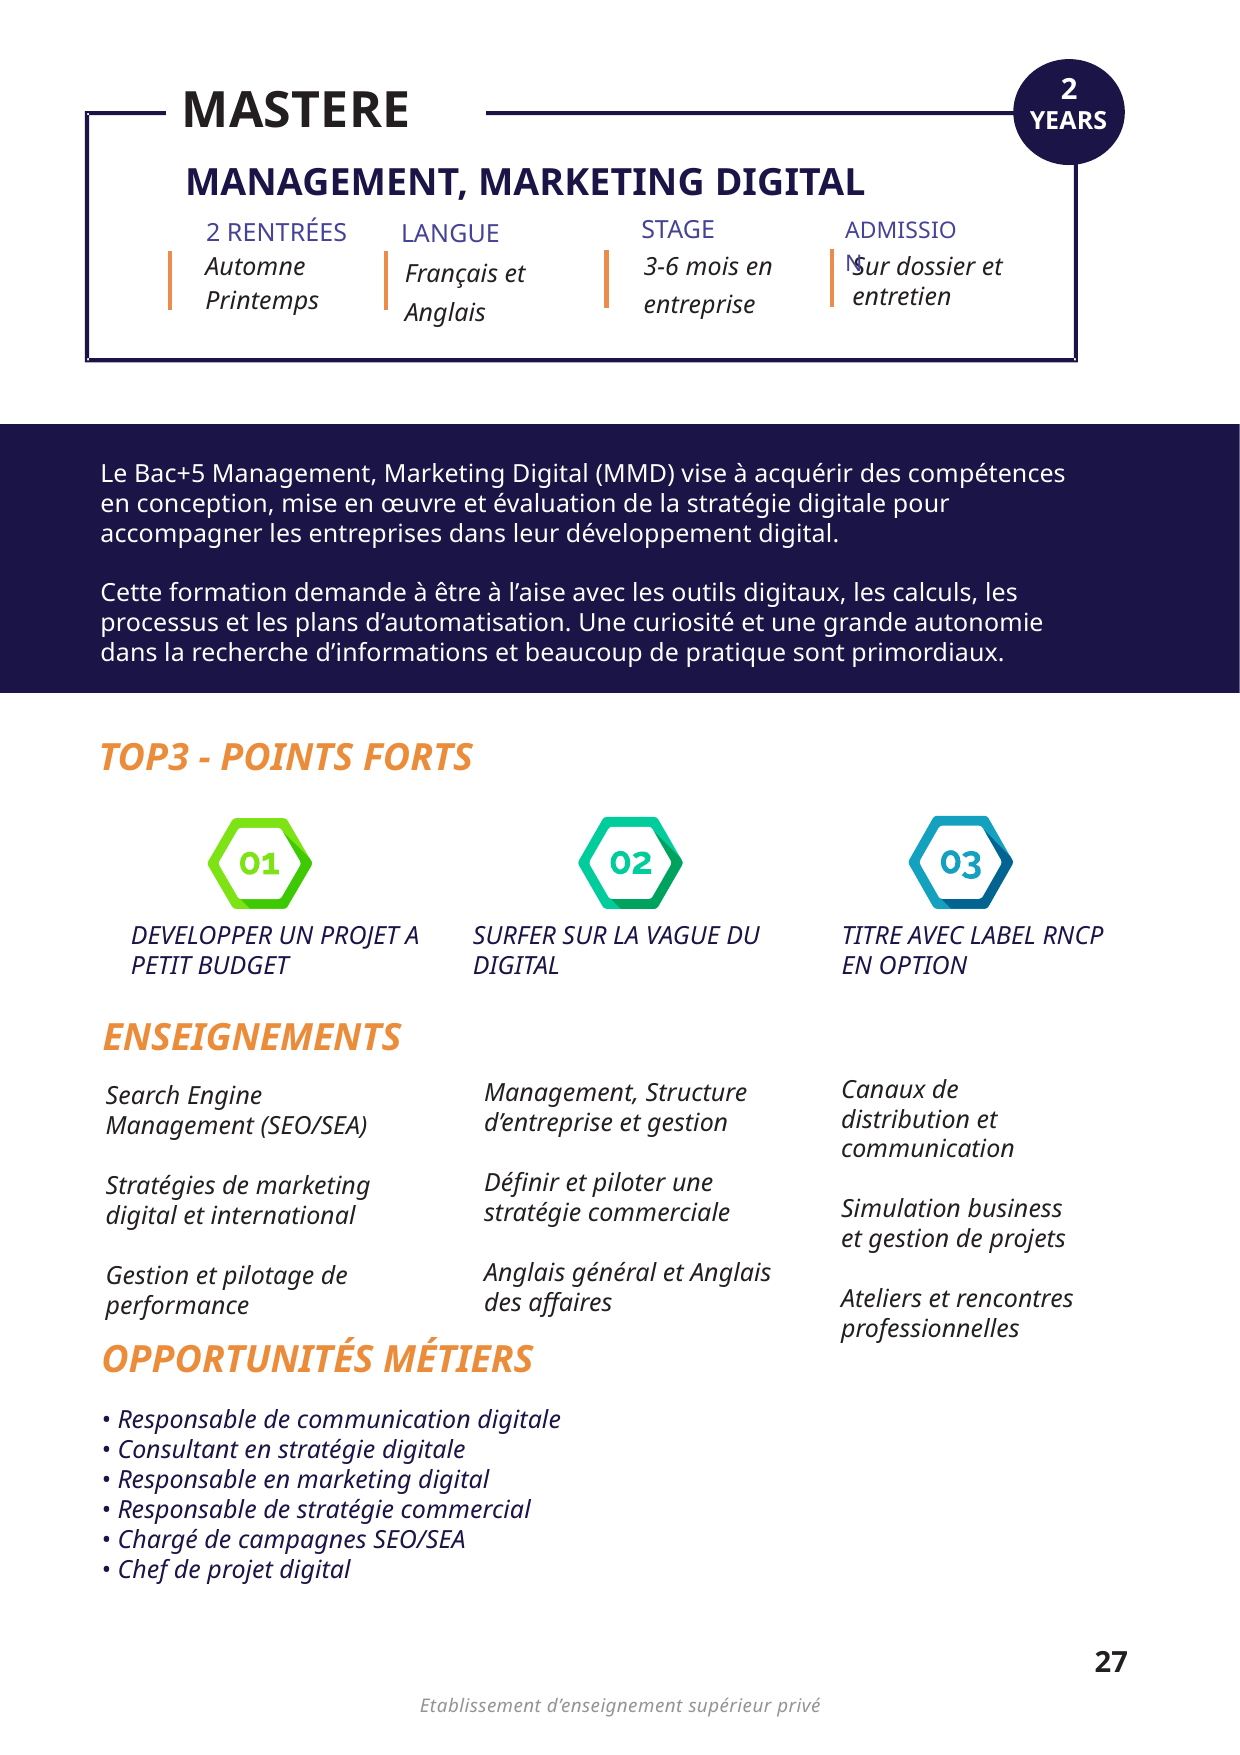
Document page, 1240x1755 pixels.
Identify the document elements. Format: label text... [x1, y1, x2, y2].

text_box • Responsable de communication digitale • Consultant en stratégie digitale • Responsable en marketing digital • Responsable de stratégie commercial • Chargé de campagnes SEO/SEA • Chef de projet digital [101, 1403, 633, 1614]
text_box TITRE AVEC LABEL RNCP EN OPTION [841, 919, 1111, 1010]
text_box OPPORTUNITÉS MÉTIERS [101, 1327, 670, 1381]
text_box Etablissement d’enseignement supérieur privé [419, 1689, 833, 1717]
text_box Search Engine Management (SEO/SEA) Stratégies de marketing digital et international Gestion et pilotage de performance [105, 1079, 397, 1327]
text_box Management, Structure d’entreprise et gestion Définir et piloter une stratégie commerciale Anglais général et Anglais des affaires [484, 1076, 774, 1347]
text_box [196, 807, 323, 920]
text_box DEVELOPPER UN PROJET A PETIT BUDGET [130, 919, 436, 1005]
text_box 27 [1094, 1637, 1136, 1678]
text_box TOP3 - POINTS FORTS [98, 725, 733, 778]
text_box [74, 48, 1136, 374]
text_box SURFER SUR LA VAGUE DU DIGITAL [472, 919, 778, 1010]
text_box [0, 423, 1240, 694]
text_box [897, 805, 1024, 920]
text_box Canaux de distribution et communication Simulation business et gestion de projets Ateliers et rencontres professionnelles [841, 1073, 1080, 1373]
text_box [567, 806, 694, 920]
text_box ENSEIGNEMENTS [102, 1005, 733, 1058]
